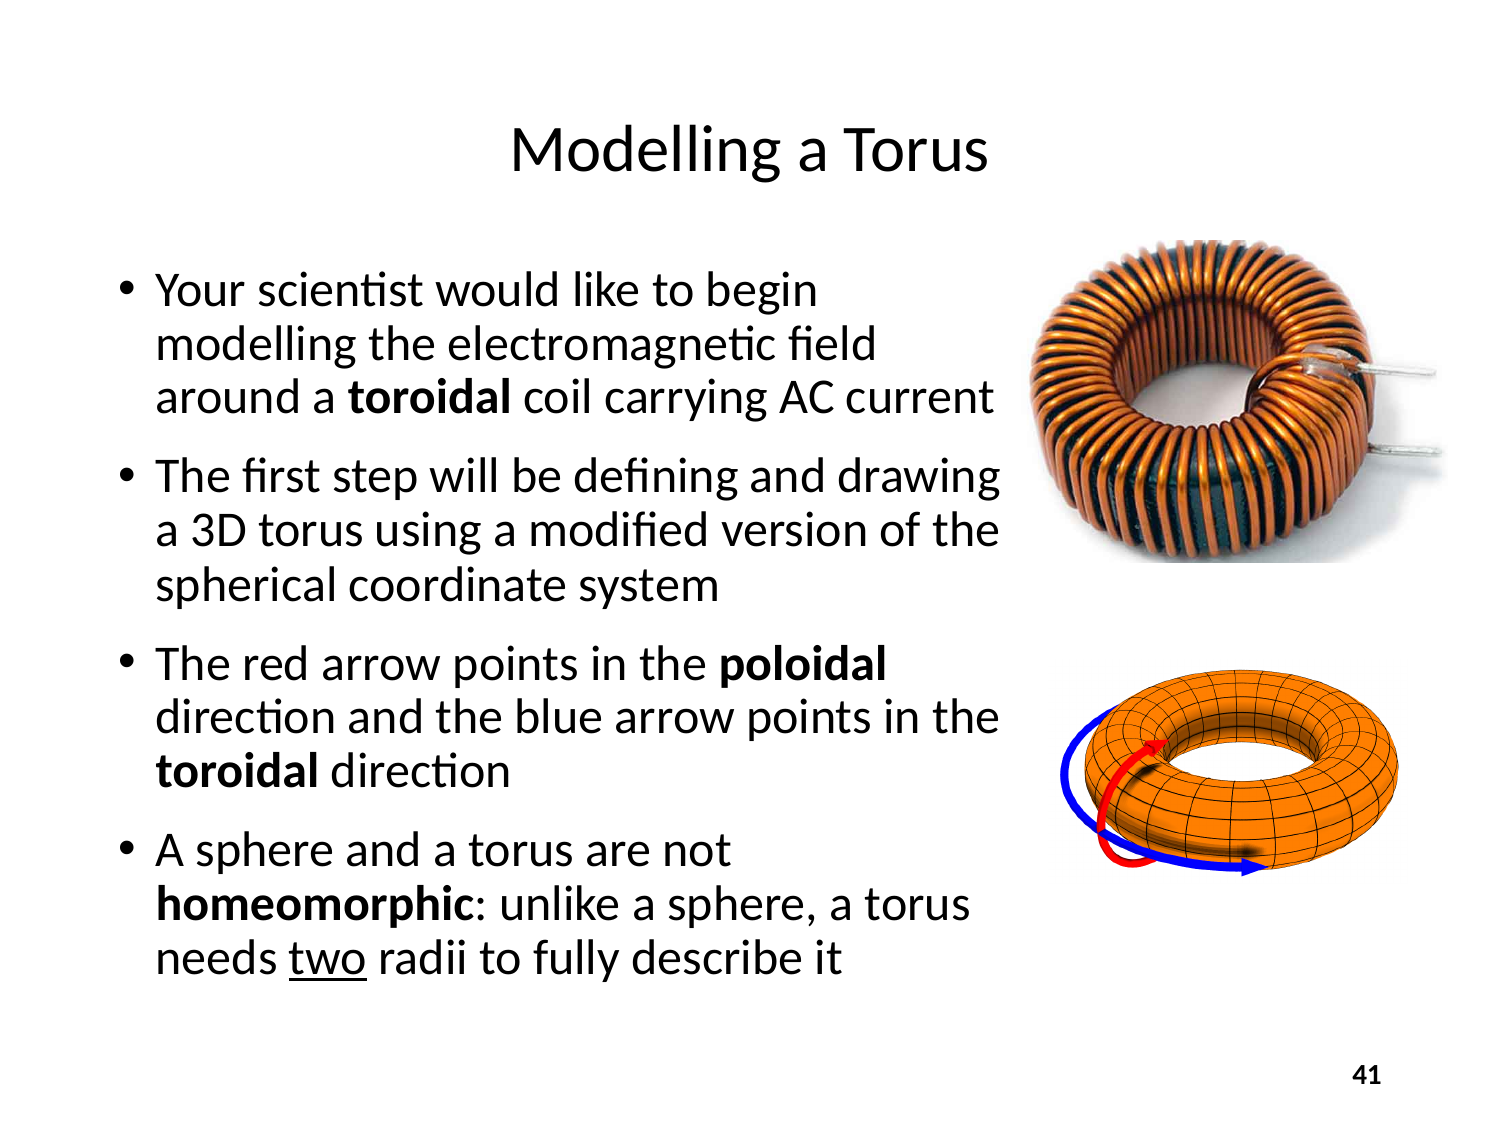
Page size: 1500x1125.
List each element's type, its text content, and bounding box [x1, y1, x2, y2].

picture [1048, 659, 1408, 885]
picture [1008, 240, 1448, 563]
list Your scientist would like to begin modelling the electromagnetic field around a toroidal coil carrying AC current The first step will be defining and drawing a 3D torus using a modified version of the spherical coordinate system The red arrow points in the poloidal direction and the blue arrow points in the toroidal direction A sphere and a torus are not homeomorphic: unlike a sphere, a torus needs two radii to fully describe it [103, 255, 1023, 1017]
title Modelling a Torus [103, 59, 1397, 241]
slide_number 41 [1059, 1042, 1397, 1103]
